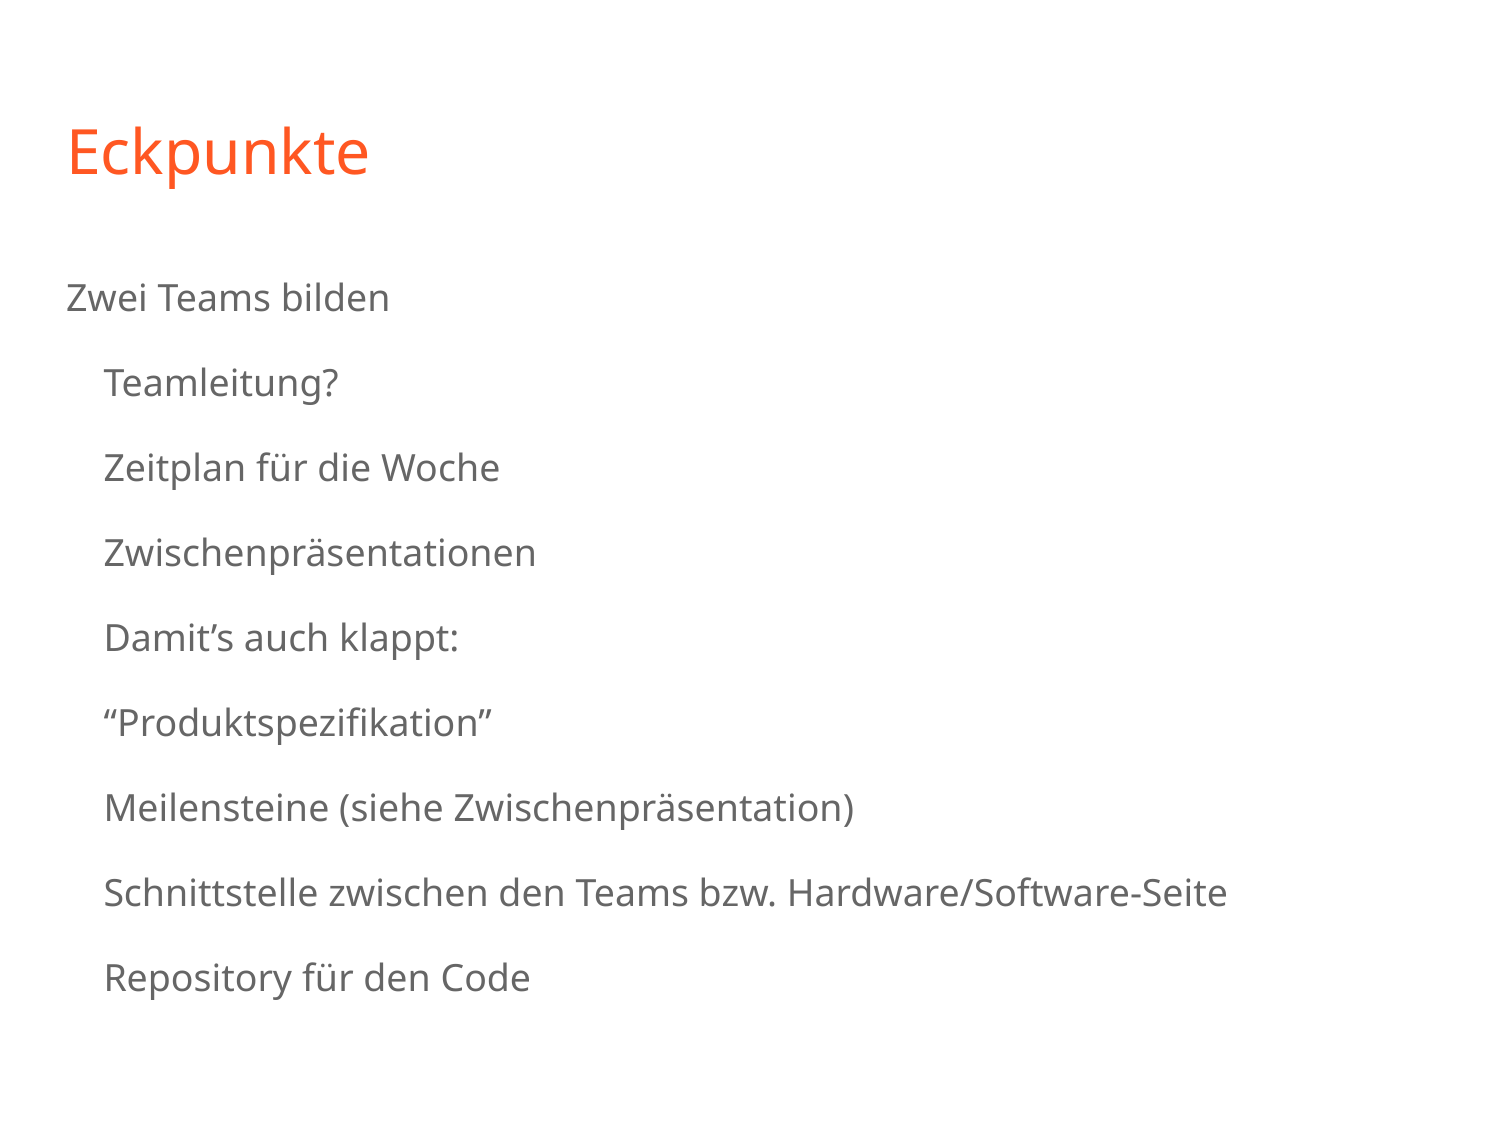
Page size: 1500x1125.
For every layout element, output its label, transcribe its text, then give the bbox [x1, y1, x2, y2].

list Zwei Teams bilden Teamleitung? Zeitplan für die Woche Zwischenpräsentationen Damit’s auch klappt: “Produktspezifikation” Meilensteine (siehe Zwischenpräsentation) Schnittstelle zwischen den Teams bzw. Hardware/Software-Seite Repository für den Code [51, 252, 1449, 1000]
title Eckpunkte [51, 97, 1449, 223]
